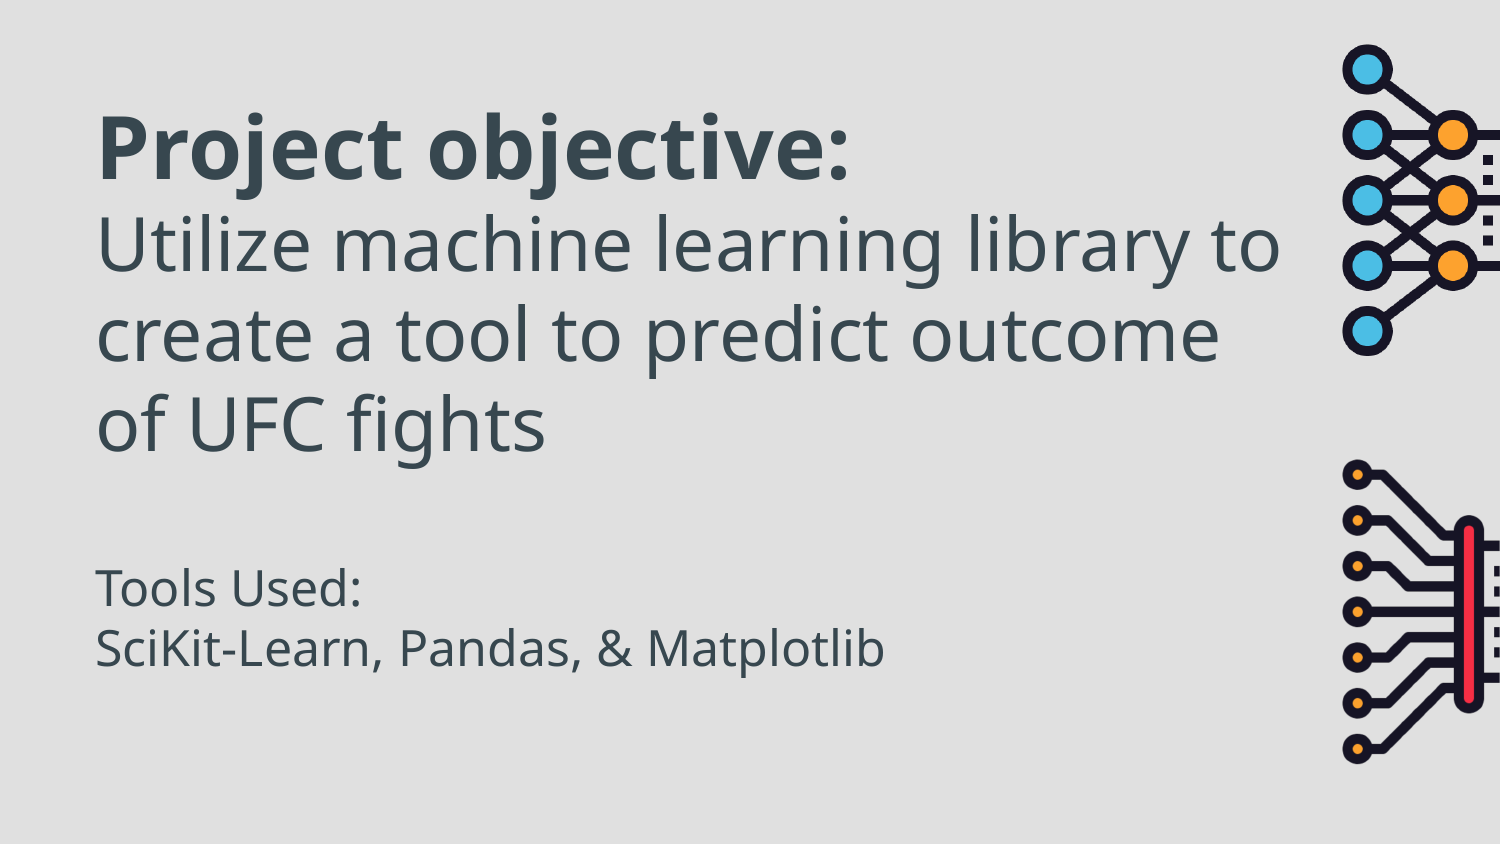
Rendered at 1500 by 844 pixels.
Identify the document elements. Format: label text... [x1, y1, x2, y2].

title Project objective: Utilize machine learning library to create a tool to predict outcome of UFC fights Tools Used: SciKit-Learn, Pandas, & Matplotlib [80, 86, 1315, 758]
picture [1332, 38, 1500, 361]
picture [1331, 449, 1500, 774]
